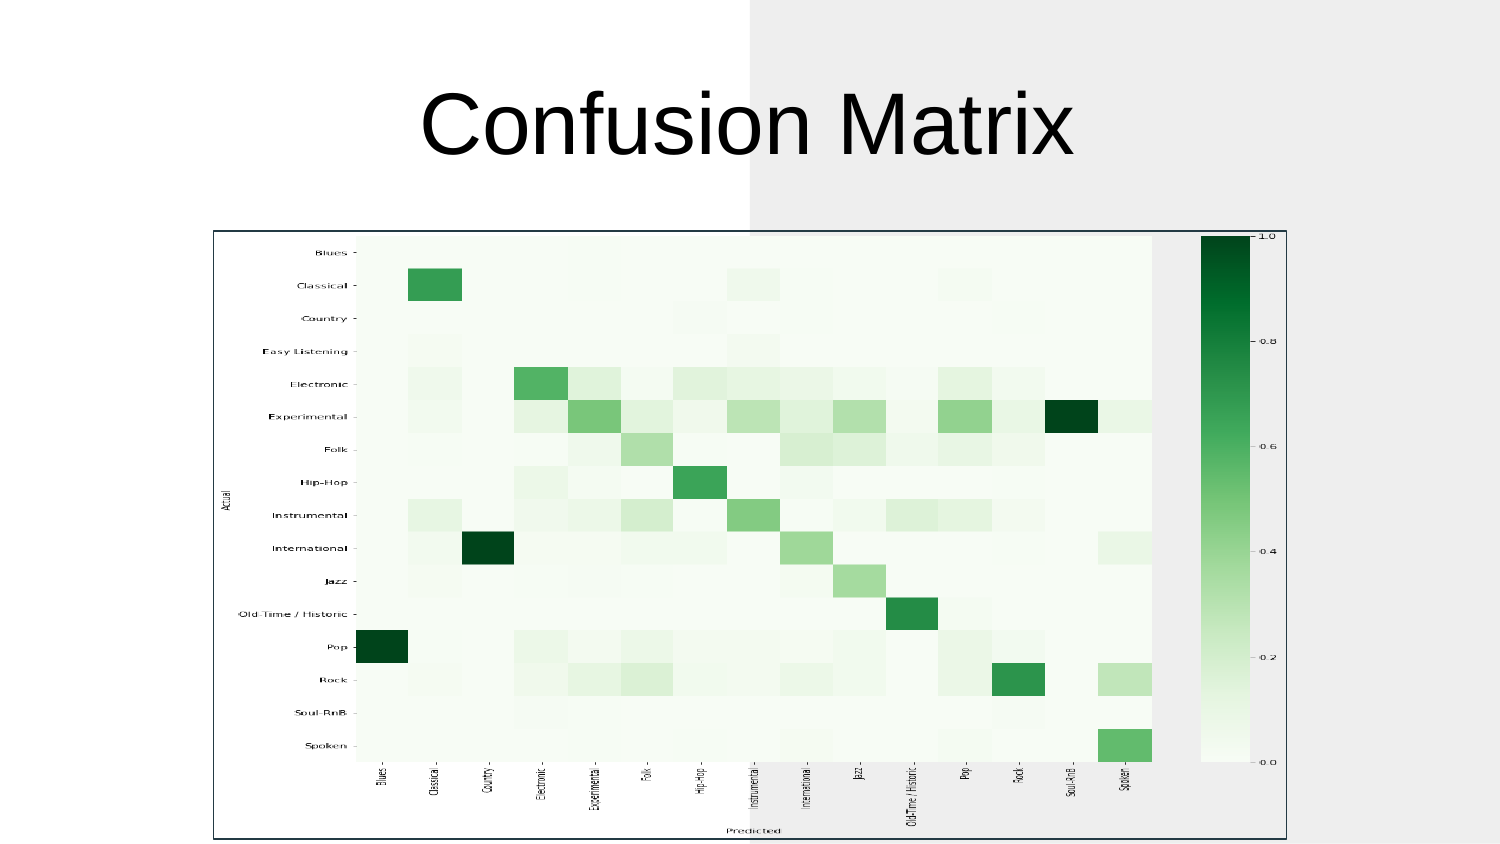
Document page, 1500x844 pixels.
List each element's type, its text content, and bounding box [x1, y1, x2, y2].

title Confusion Matrix [404, 46, 1096, 187]
picture [213, 231, 1286, 839]
